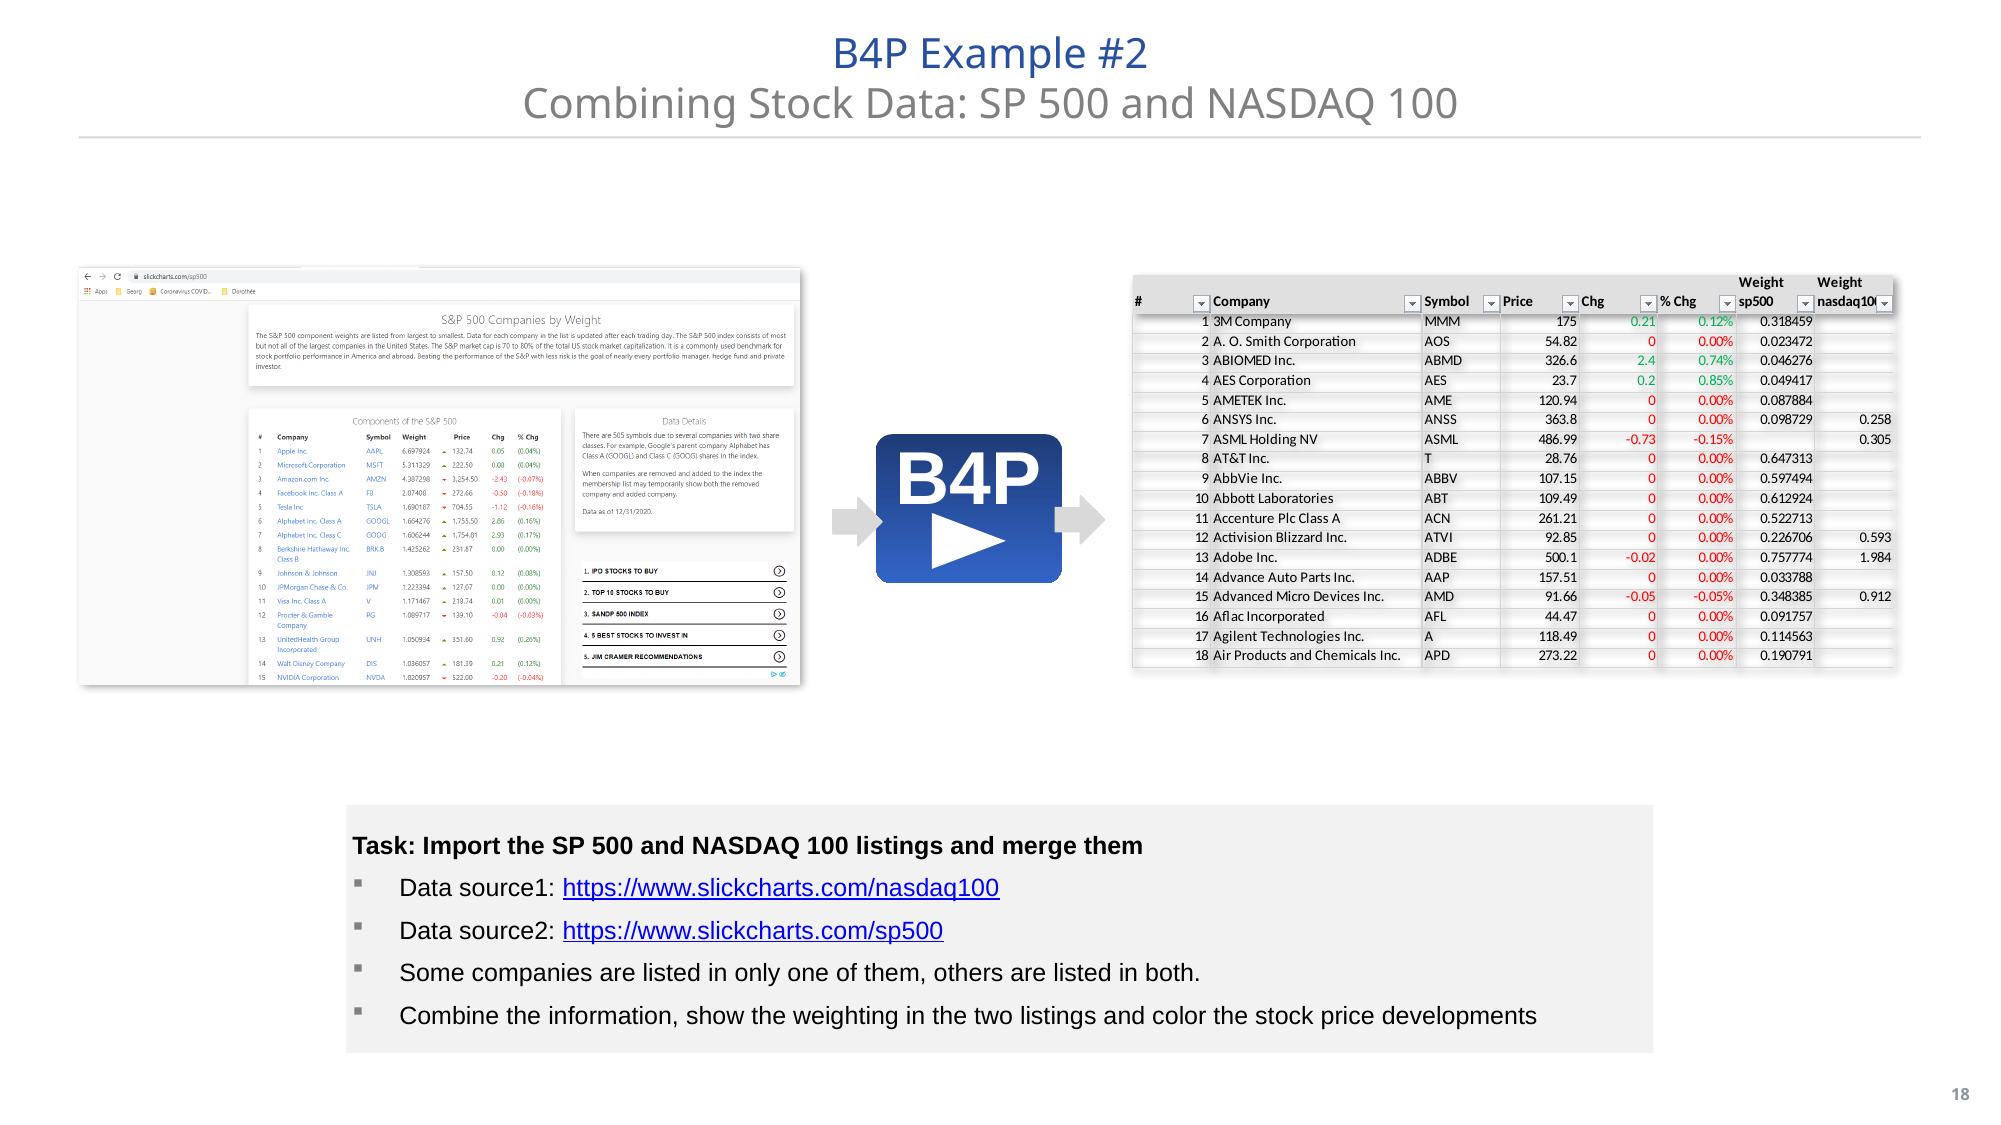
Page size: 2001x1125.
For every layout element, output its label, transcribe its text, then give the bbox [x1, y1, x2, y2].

picture [1131, 273, 1895, 669]
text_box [832, 429, 1105, 584]
title B4P Example #2 Combining Stock Data: SP 500 and NASDAQ 100 [76, 19, 1920, 138]
picture [79, 266, 800, 686]
text_box Task: Import the SP 500 and NASDAQ 100 listings and merge them Data source1: https://www.slickcharts.com/nasdaq100 Data source2: https://www.slickcharts.com/sp500 Some companies are listed in only one of them, others are listed in both. Combine the information, show the weighting in the two listings and color the stock price developments [344, 803, 1656, 1055]
